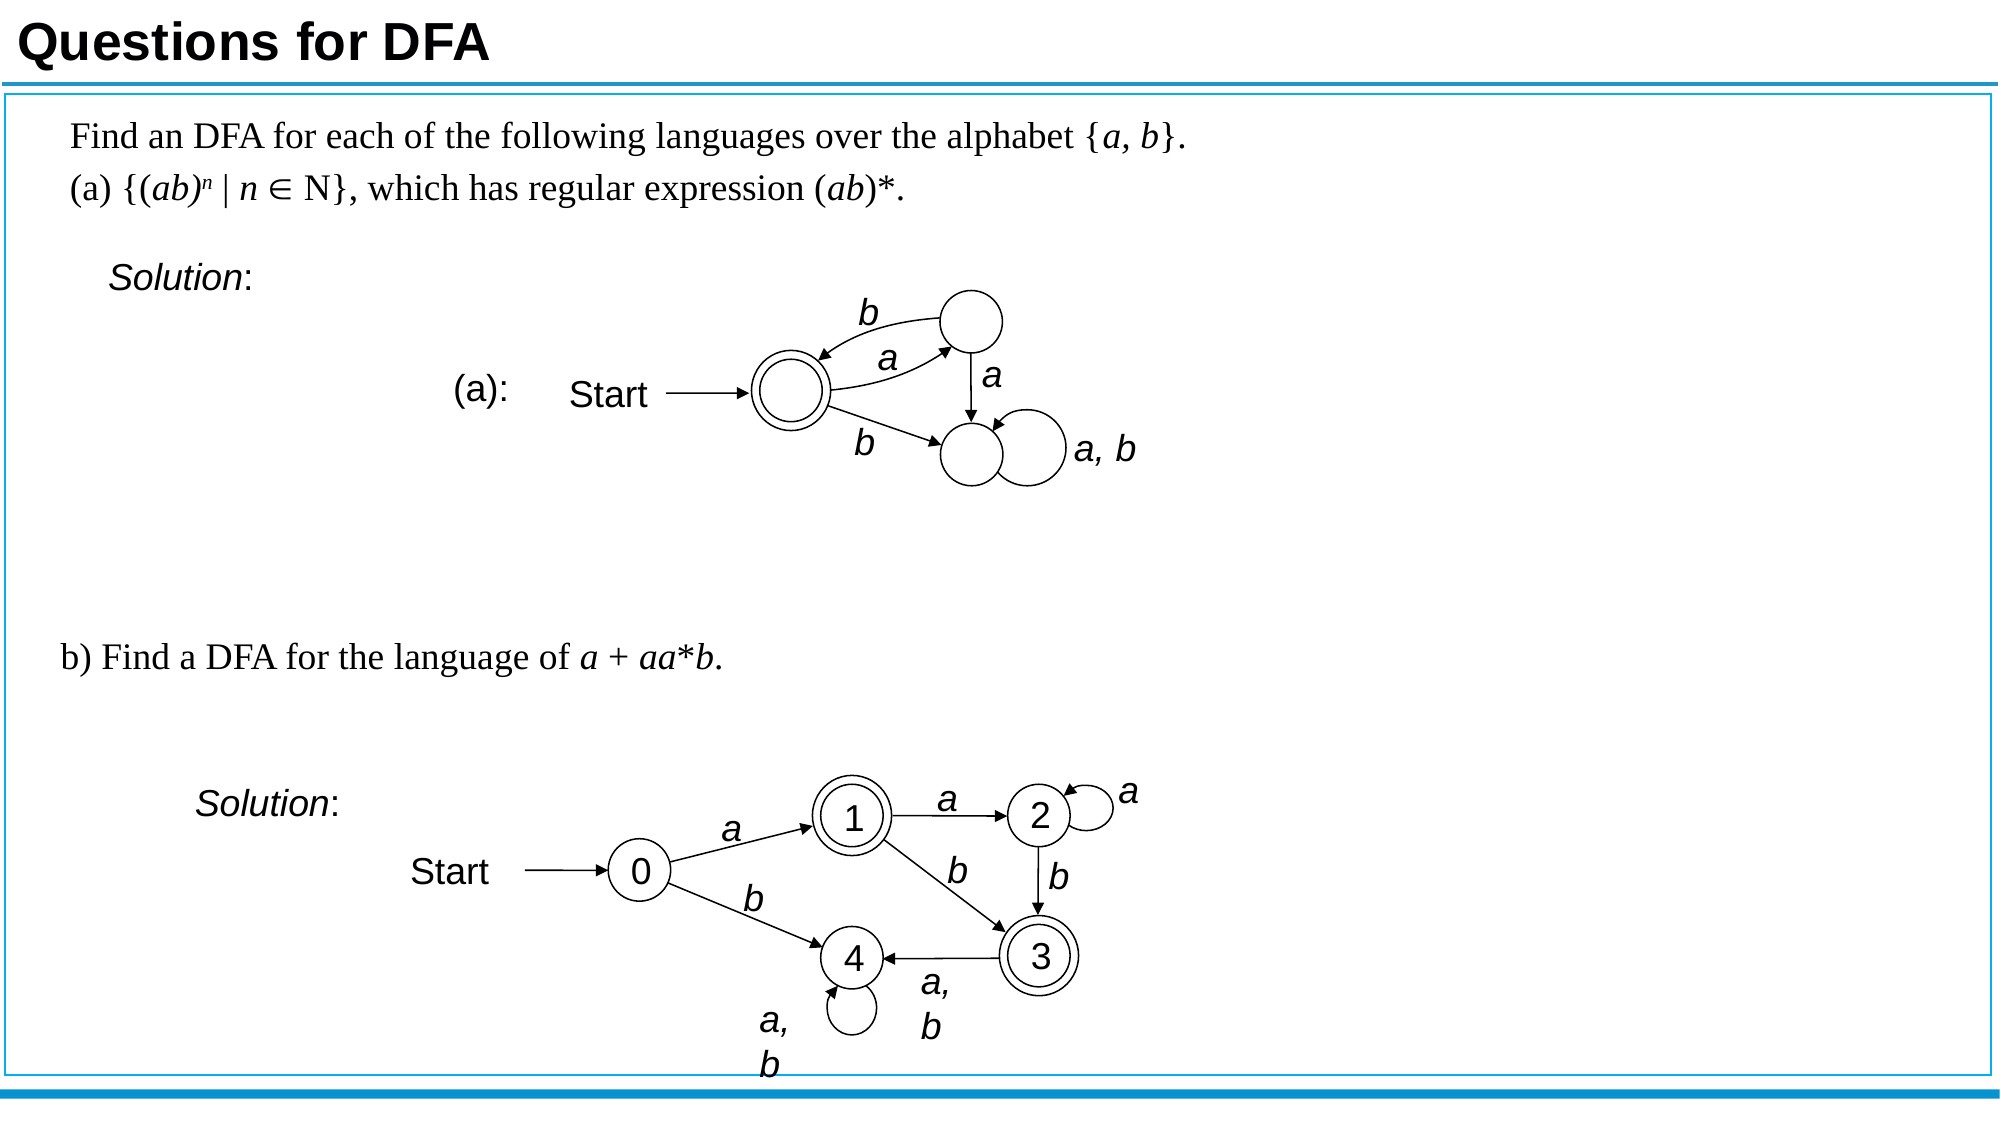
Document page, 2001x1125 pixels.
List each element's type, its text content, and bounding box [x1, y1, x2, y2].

text_box Questions for DFA [14, 7, 1198, 72]
text_box [0, 1089, 2000, 1099]
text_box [184, 758, 1152, 1049]
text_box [437, 273, 1152, 486]
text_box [4, 78, 1991, 1075]
